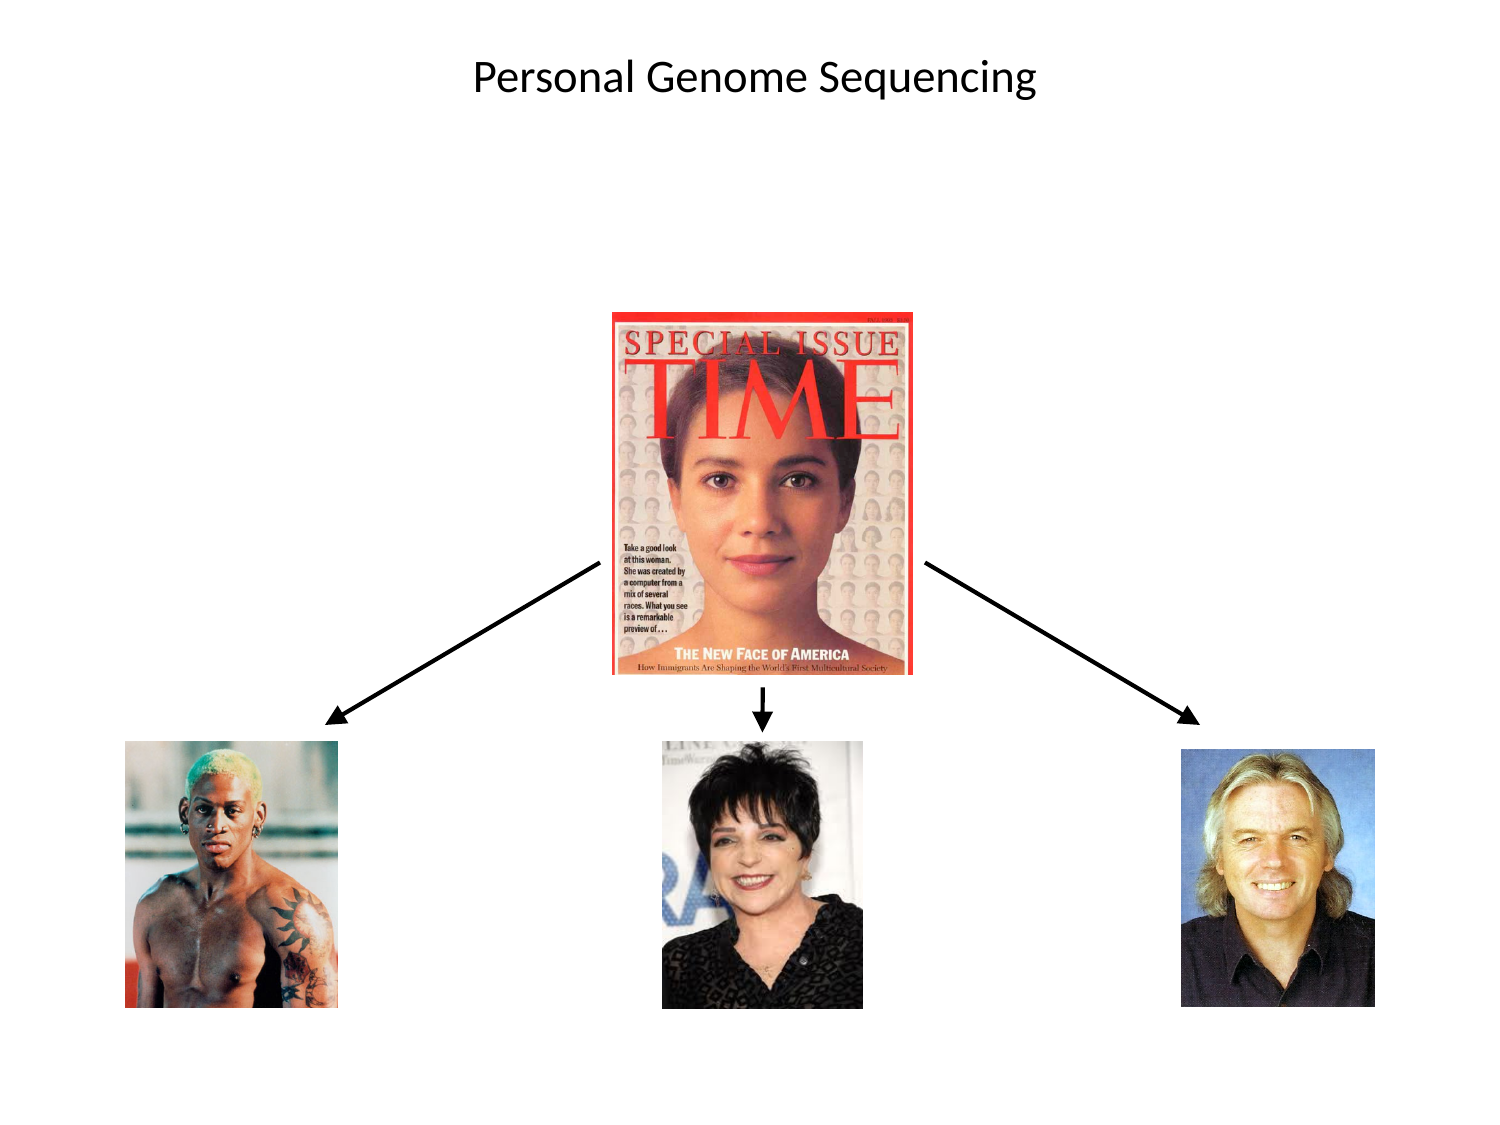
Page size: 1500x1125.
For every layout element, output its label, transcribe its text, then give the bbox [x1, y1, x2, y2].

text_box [324, 562, 601, 726]
picture [124, 741, 338, 1008]
picture [1181, 749, 1376, 1008]
picture [662, 741, 863, 1009]
text_box Personal Genome Sequencing [0, 37, 1500, 125]
picture [612, 312, 913, 676]
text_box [924, 562, 1201, 726]
